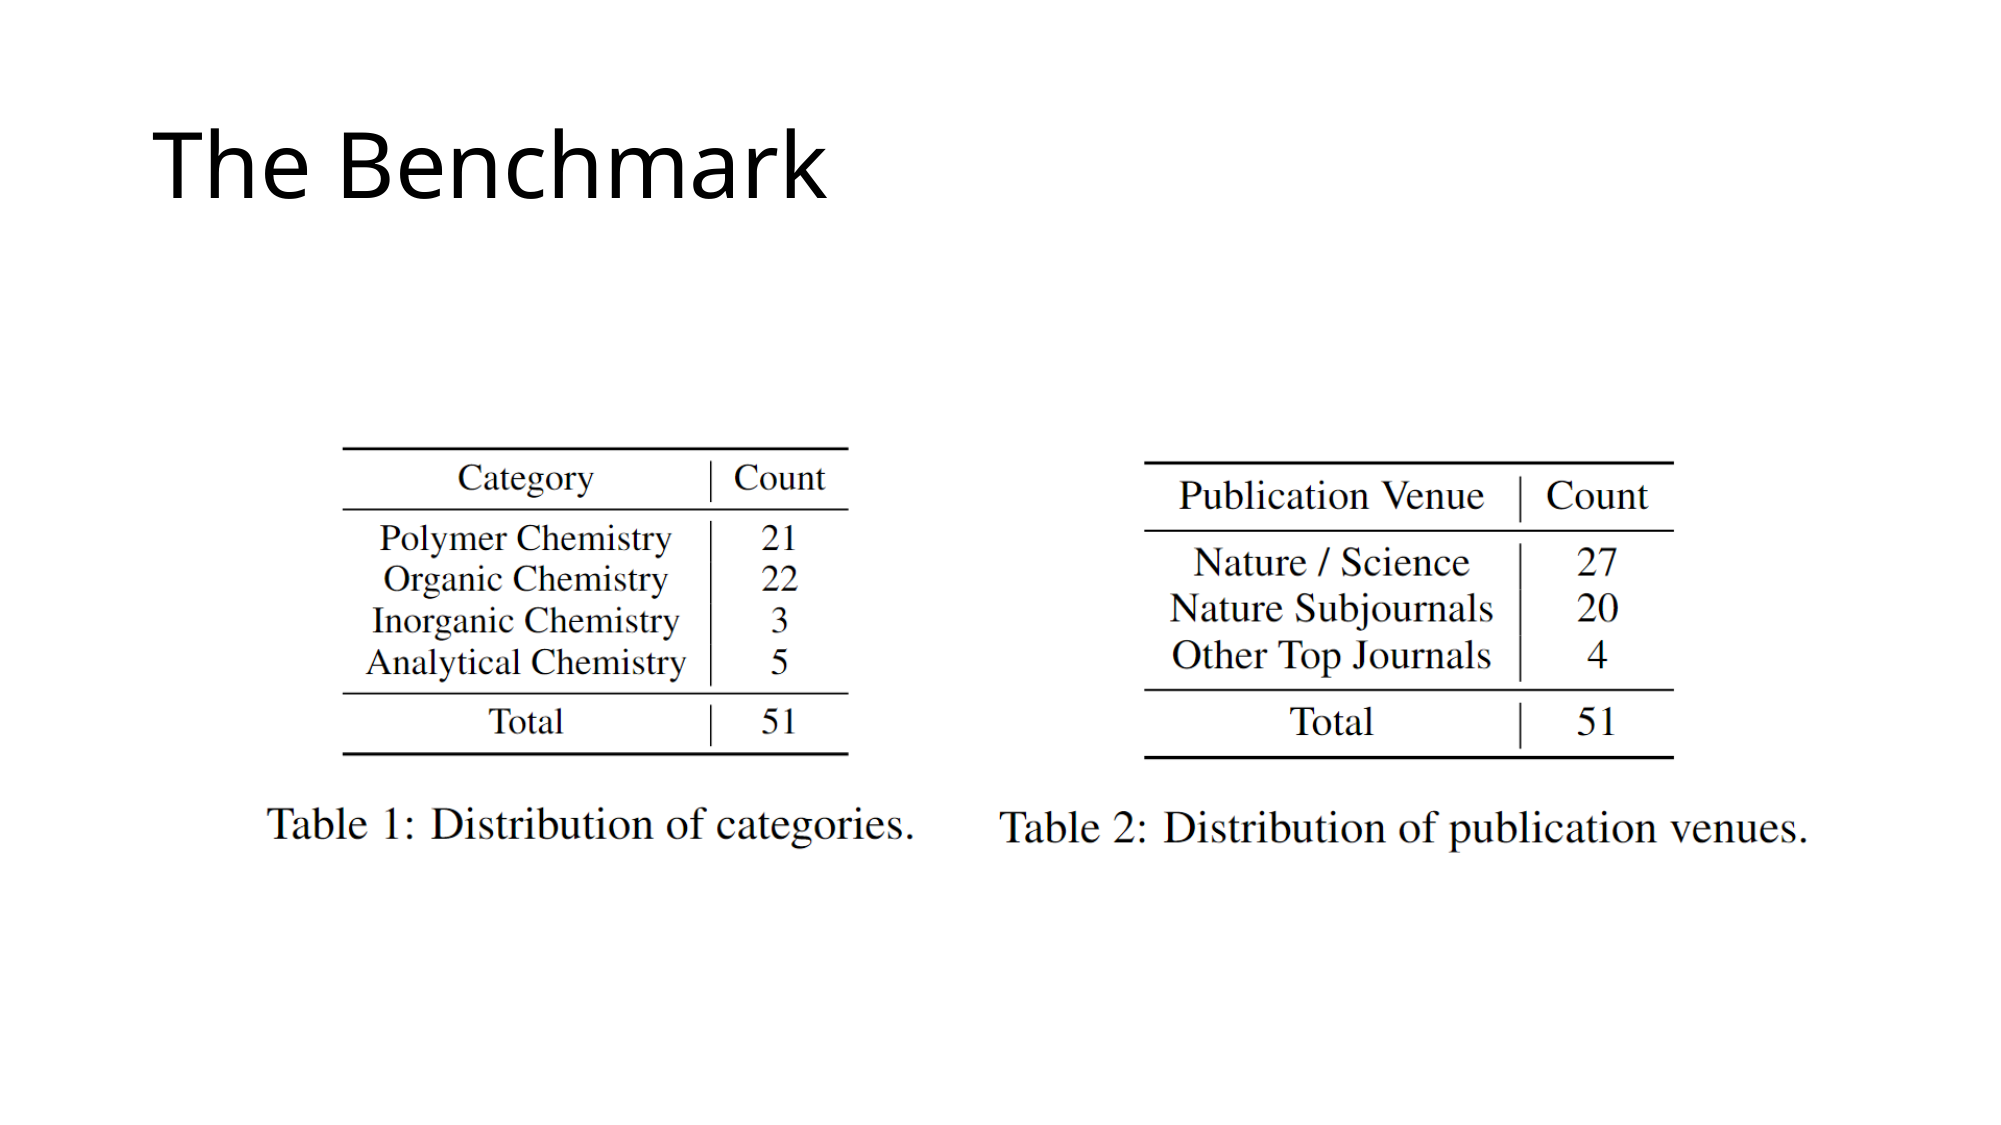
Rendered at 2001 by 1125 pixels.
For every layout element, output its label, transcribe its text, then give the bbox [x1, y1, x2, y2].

picture [999, 437, 1818, 857]
title The Benchmark [137, 59, 1863, 278]
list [254, 424, 925, 870]
